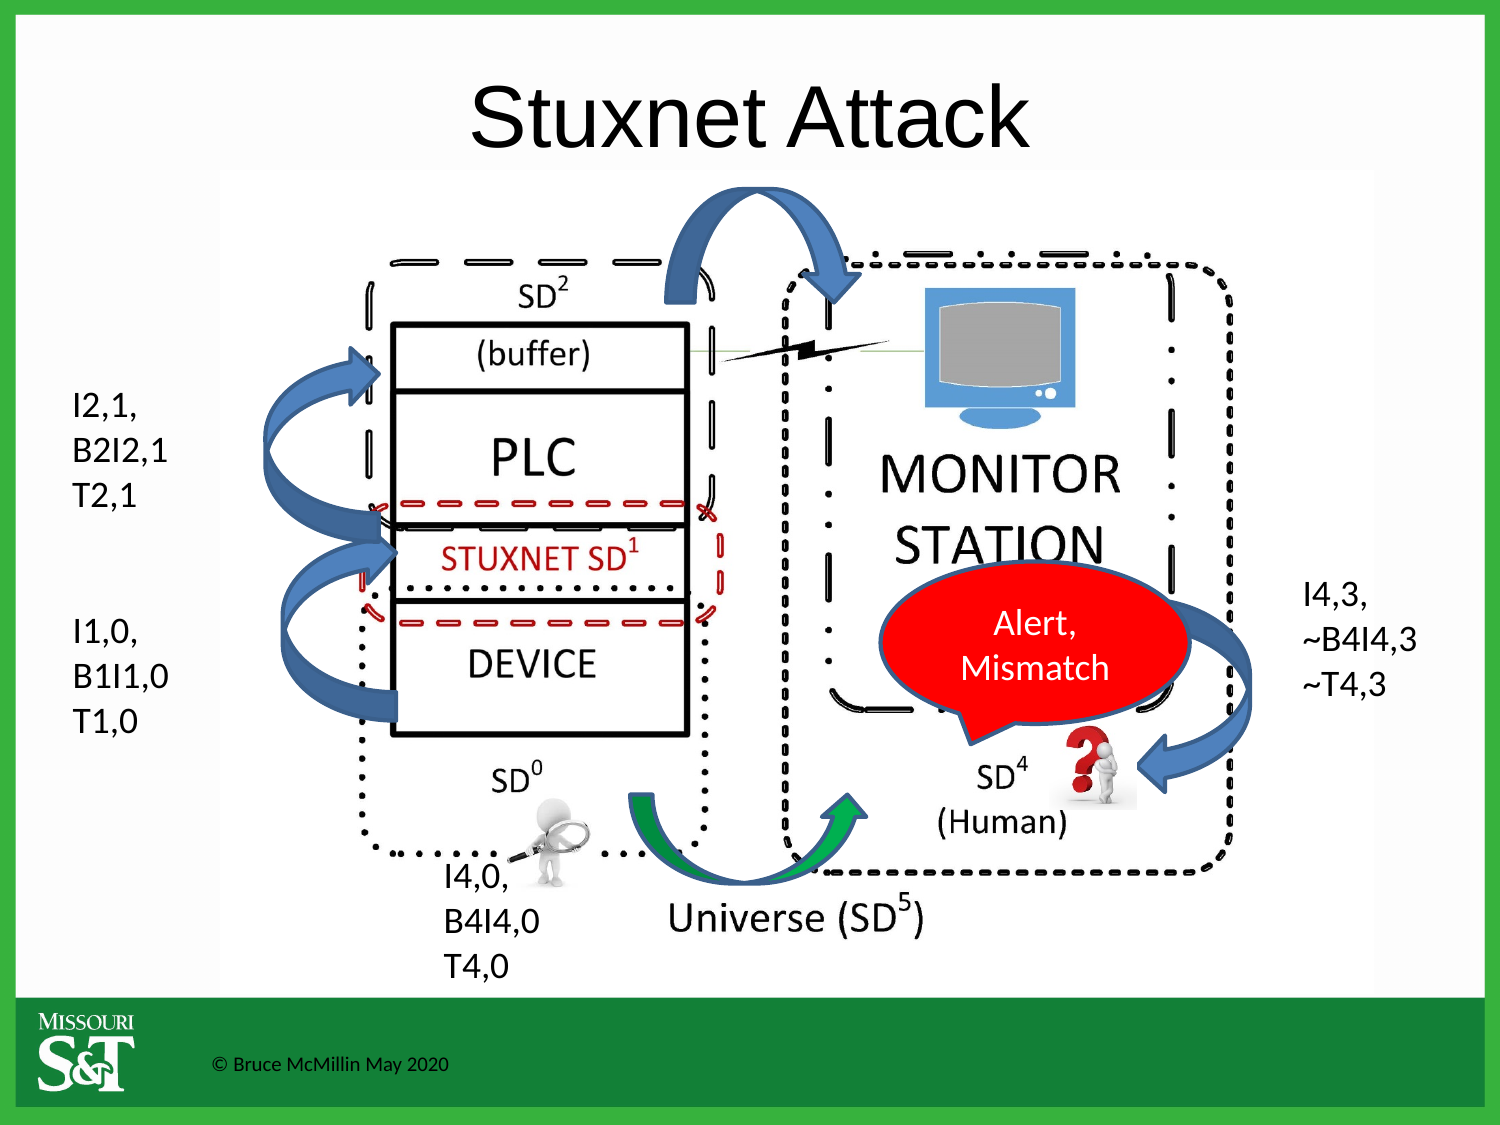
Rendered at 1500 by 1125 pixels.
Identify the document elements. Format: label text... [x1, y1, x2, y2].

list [219, 170, 1375, 994]
picture [0, 0, 1500, 1125]
text_box I4,3, ~B4I4,3 ~T4,3 [1379, 561, 1472, 712]
title Stuxnet Attack [75, 51, 1425, 173]
text_box I2,1, B2I2,1 T2,1 [57, 372, 214, 523]
text_box I1,0, B1I1,0 T1,0 [57, 598, 214, 749]
